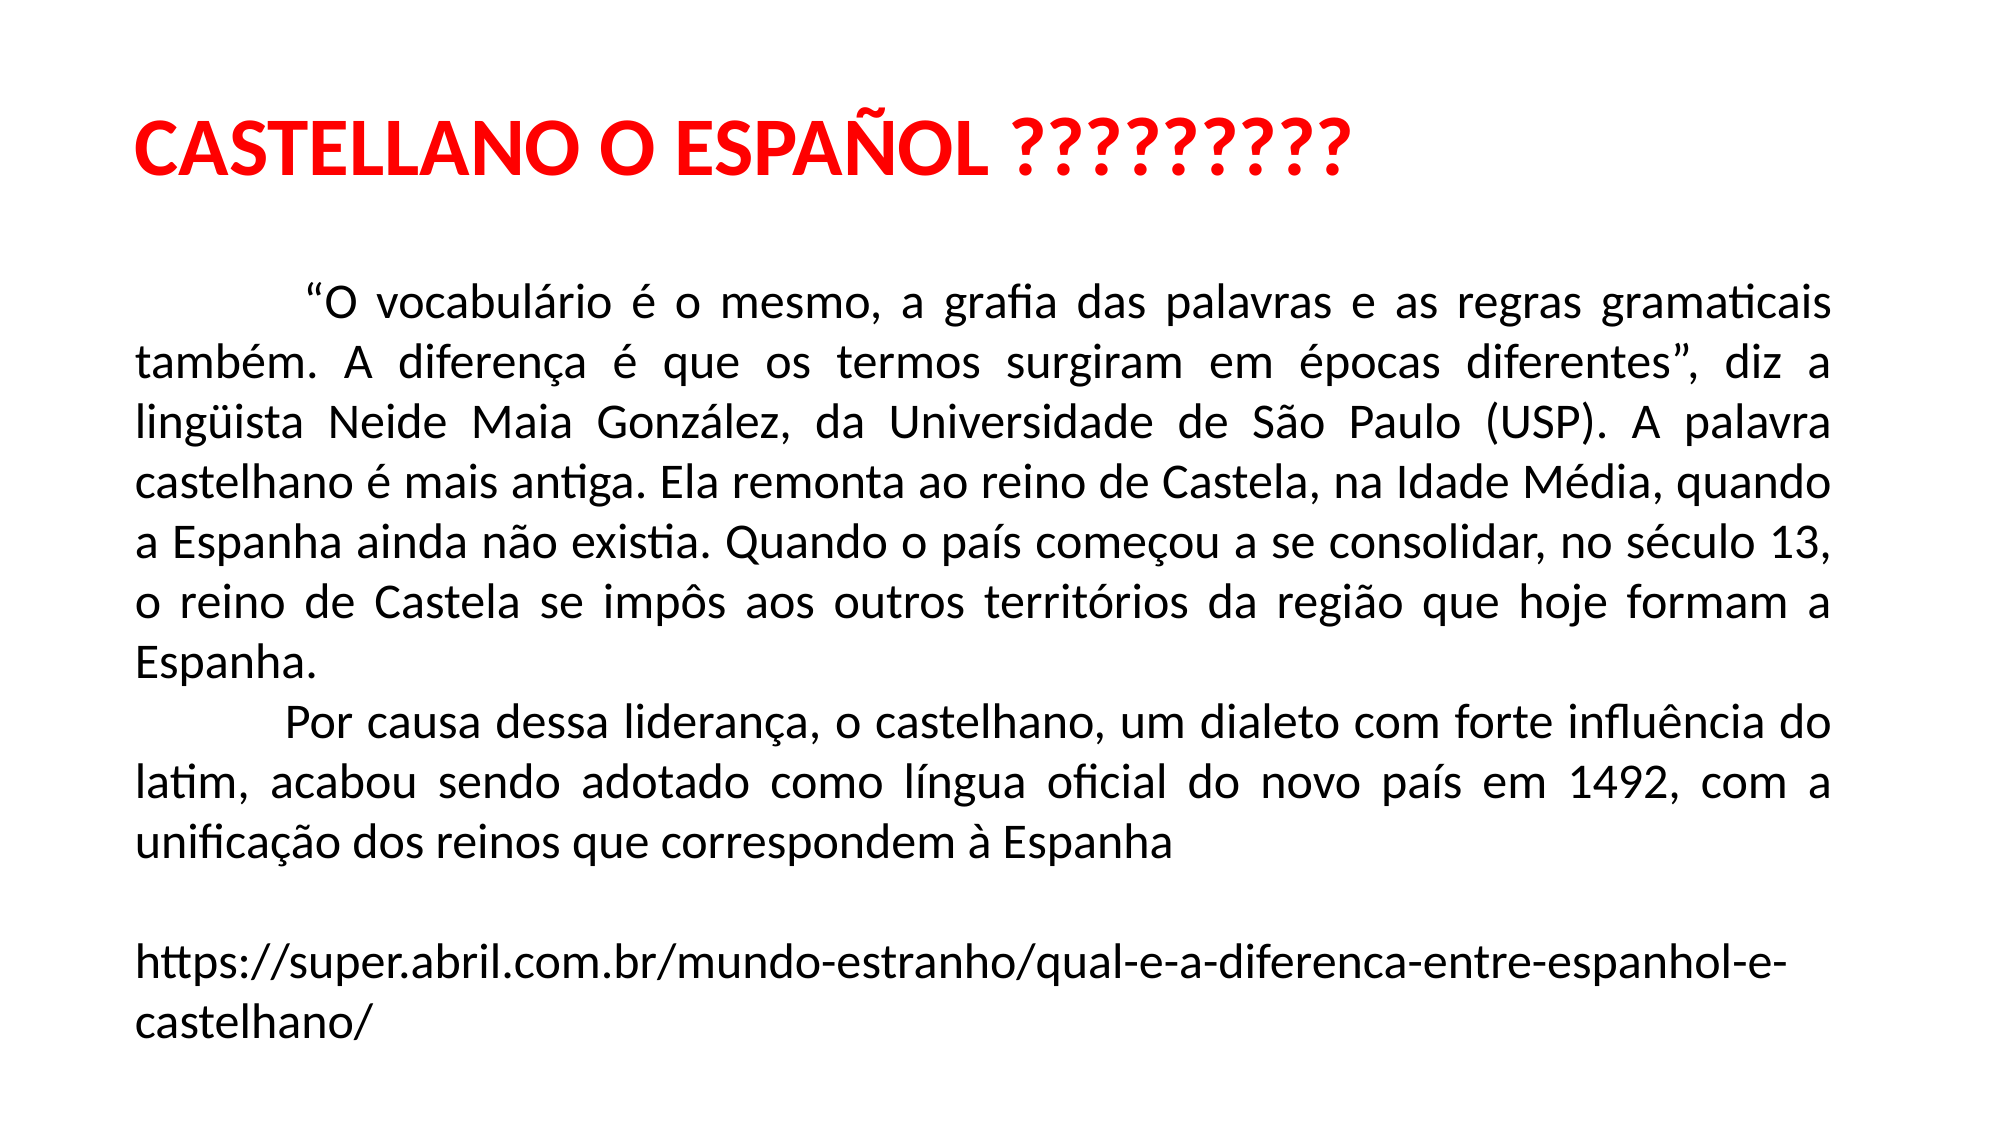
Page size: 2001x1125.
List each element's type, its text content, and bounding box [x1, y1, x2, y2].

text_box “O vocabulário é o mesmo, a grafia das palavras e as regras gramaticais também. A diferença é que os termos surgiram em épocas diferentes”, diz a lingüista Neide Maia González, da Universidade de São Paulo (USP). A palavra castelhano é mais antiga. Ela remonta ao reino de Castela, na Idade Média, quando a Espanha ainda não existia. Quando o país começou a se consolidar, no século 13, o reino de Castela se impôs aos outros territórios da região que hoje formam a Espanha. Por causa dessa liderança, o castelhano, um dialeto com forte influência do latim, acabou sendo adotado como língua oficial do novo país em 1492, com a unificação dos reinos que correspondem à Espanha https://super.abril.com.br/mundo-estranho/qual-e-a-diferenca-entre-espanhol-e-castelhano/ [119, 261, 1848, 1125]
text_box CASTELLANO O ESPAÑOL ????????? [119, 84, 1408, 200]
